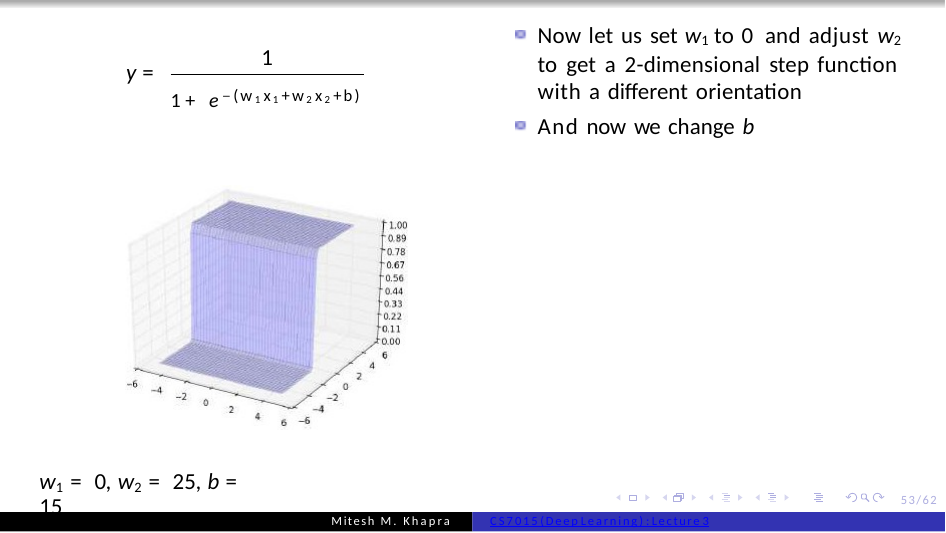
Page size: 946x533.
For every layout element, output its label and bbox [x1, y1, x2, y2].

picture [0, 0, 945, 8]
picture [125, 185, 408, 430]
text_box [123, 40, 369, 111]
text_box [898, 493, 941, 508]
text_box [0, 471, 946, 532]
picture [515, 121, 527, 133]
text_box [531, 16, 912, 139]
picture [515, 30, 527, 42]
